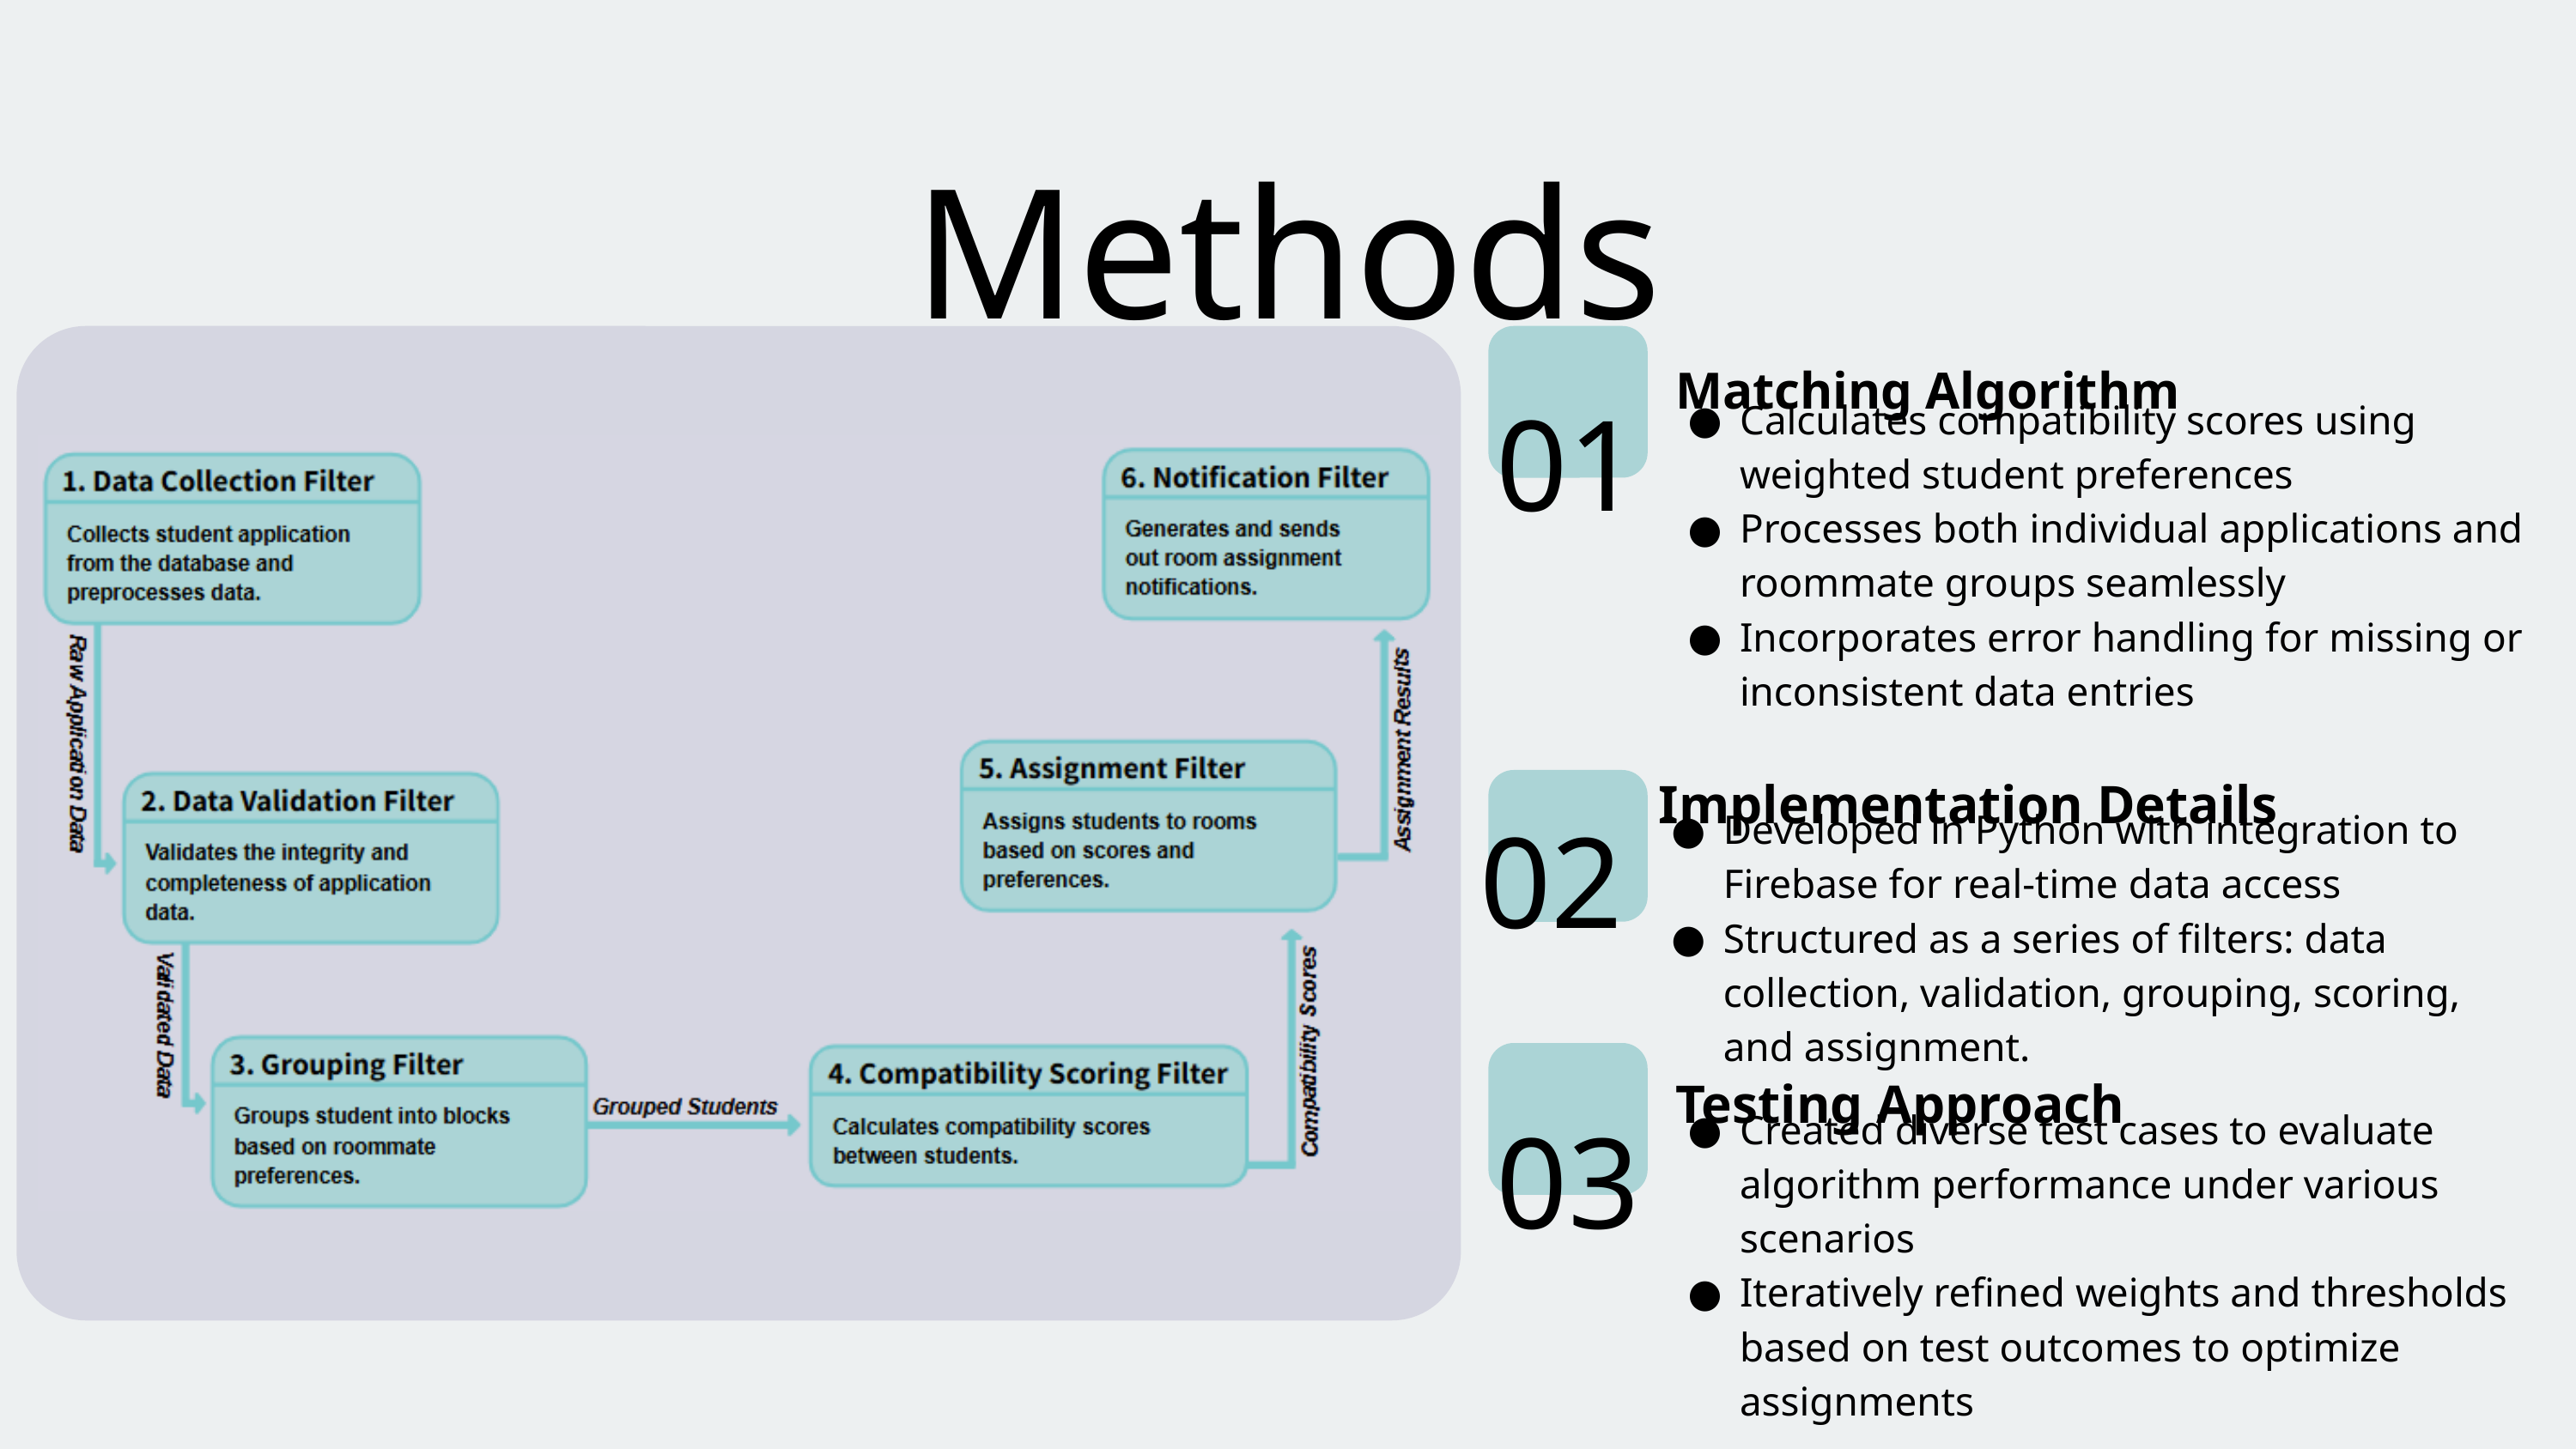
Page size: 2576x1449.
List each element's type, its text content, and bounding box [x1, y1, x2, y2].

text_box 03 [1477, 1043, 1659, 1254]
text_box [16, 325, 1461, 1321]
text_box Created diverse test cases to evaluate algorithm performance under various scenarios Iteratively refined weights and thresholds based on test outcomes to optimize assignments [1675, 1098, 2550, 1424]
text_box 02 [1461, 743, 1643, 954]
picture [38, 435, 1440, 1211]
text_box Calculates compatibility scores using weighted student preferences Processes both individual applications and roommate groups seamlessly Incorporates error handling for missing or inconsistent data entries [1675, 388, 2550, 714]
text_box [1643, 780, 1648, 912]
text_box Testing Approach [1675, 1070, 2435, 1098]
text_box 01 [1477, 325, 1659, 537]
text_box Methods [349, 54, 2227, 355]
text_box Matching Algorithm [1674, 325, 2435, 420]
text_box Implementation Details [1658, 737, 2419, 797]
text_box Developed in Python with integration to Firebase for real-time data access Structured as a series of filters: data collection, validation, grouping, scoring, and assignment. [1658, 797, 2534, 1070]
